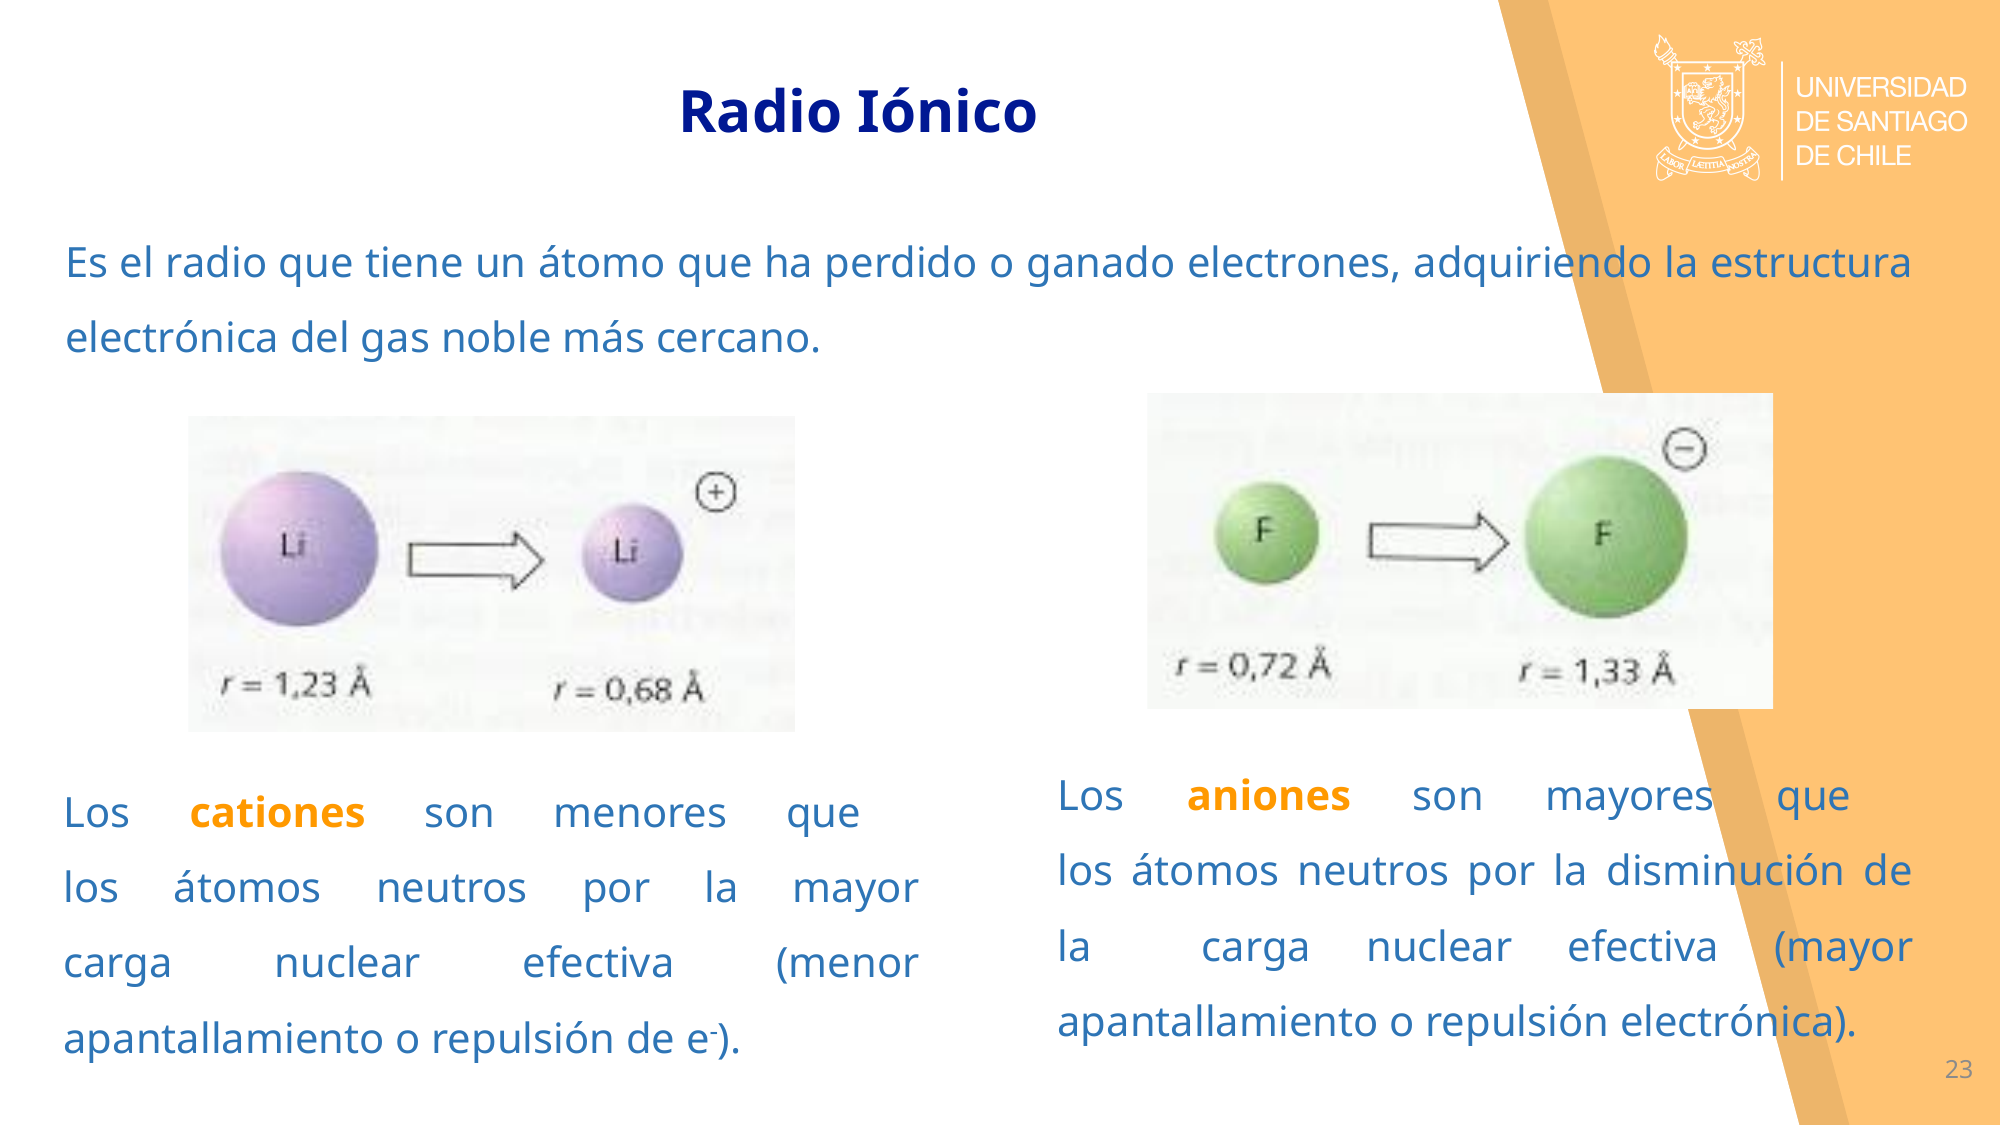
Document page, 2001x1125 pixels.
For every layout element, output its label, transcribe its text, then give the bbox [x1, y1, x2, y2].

picture [1147, 393, 1774, 709]
text_box Los cationes son menores que los átomos neutros por la mayor carga nuclear efectiva (menor apantallamiento o repulsión de e). [48, 753, 935, 1085]
text_box Radio Iónico [383, 45, 1334, 173]
slide_number 23 [1868, 1038, 1989, 1125]
text_box Es el radio que tiene un átomo que ha perdido o ganado electrones, adquiriendo la estructura electrónica del gas noble más cercano. [50, 202, 1929, 368]
picture [1636, 21, 1985, 196]
picture [188, 416, 796, 732]
text_box Los aniones son mayores que los átomos neutros por la disminución de la carga nuclear efectiva (mayor apantallamiento o repulsión electrónica). [1042, 736, 1929, 1085]
